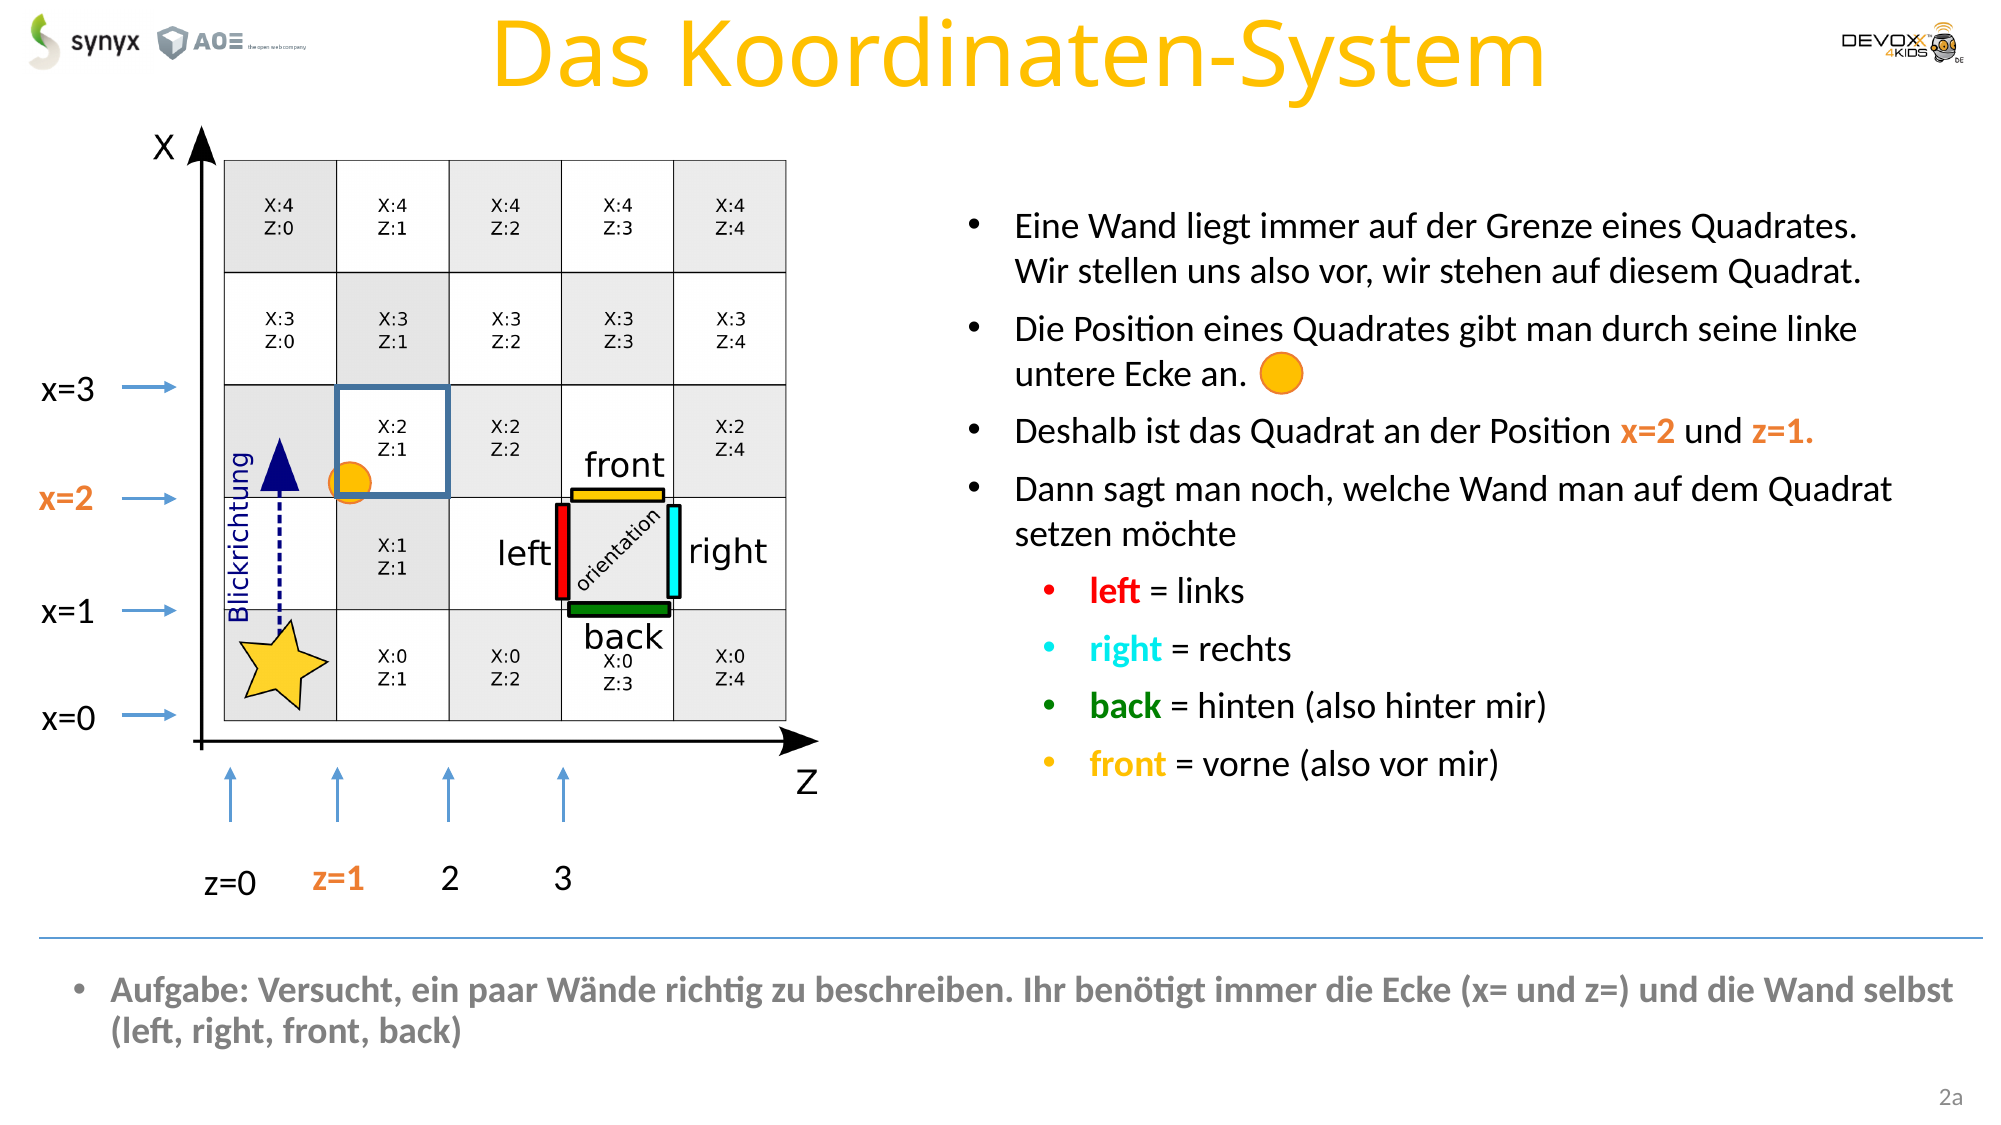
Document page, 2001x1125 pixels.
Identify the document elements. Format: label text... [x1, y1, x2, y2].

text_box Eine Wand liegt immer auf der Grenze eines Quadrates. Wir stellen uns also vor, wir stehen auf diesem Quadrat. Die Position eines Quadrates gibt man durch seine linke untere Ecke an. Deshalb ist das Quadrat an der Position x=2 und z=1. Dann sagt man noch, welche Wand man auf dem Quadrat setzen möchte left = links right = rechts back = hinten (also hinter mir) front = vorne (also vor mir) [952, 194, 1924, 849]
picture [1839, 20, 1965, 64]
picture [153, 125, 819, 795]
picture [22, 9, 313, 74]
text_box x=0 [26, 685, 111, 746]
list Aufgabe: Versucht, ein paar Wände richtig zu beschreiben. Ihr benötigt immer die Ecke (x= und z=) und die Wand selbst (left, right, front, back) [58, 962, 1983, 1060]
title Das Koordinaten-System [333, 0, 1708, 97]
text_box 2 [425, 845, 475, 906]
text_box x=1 [26, 579, 110, 639]
text_box [1259, 351, 1304, 395]
text_box 3 [538, 845, 588, 906]
text_box z=1 [297, 845, 381, 906]
text_box x=2 [23, 465, 109, 526]
text_box x=3 [26, 356, 110, 417]
text_box z=0 [189, 850, 272, 911]
